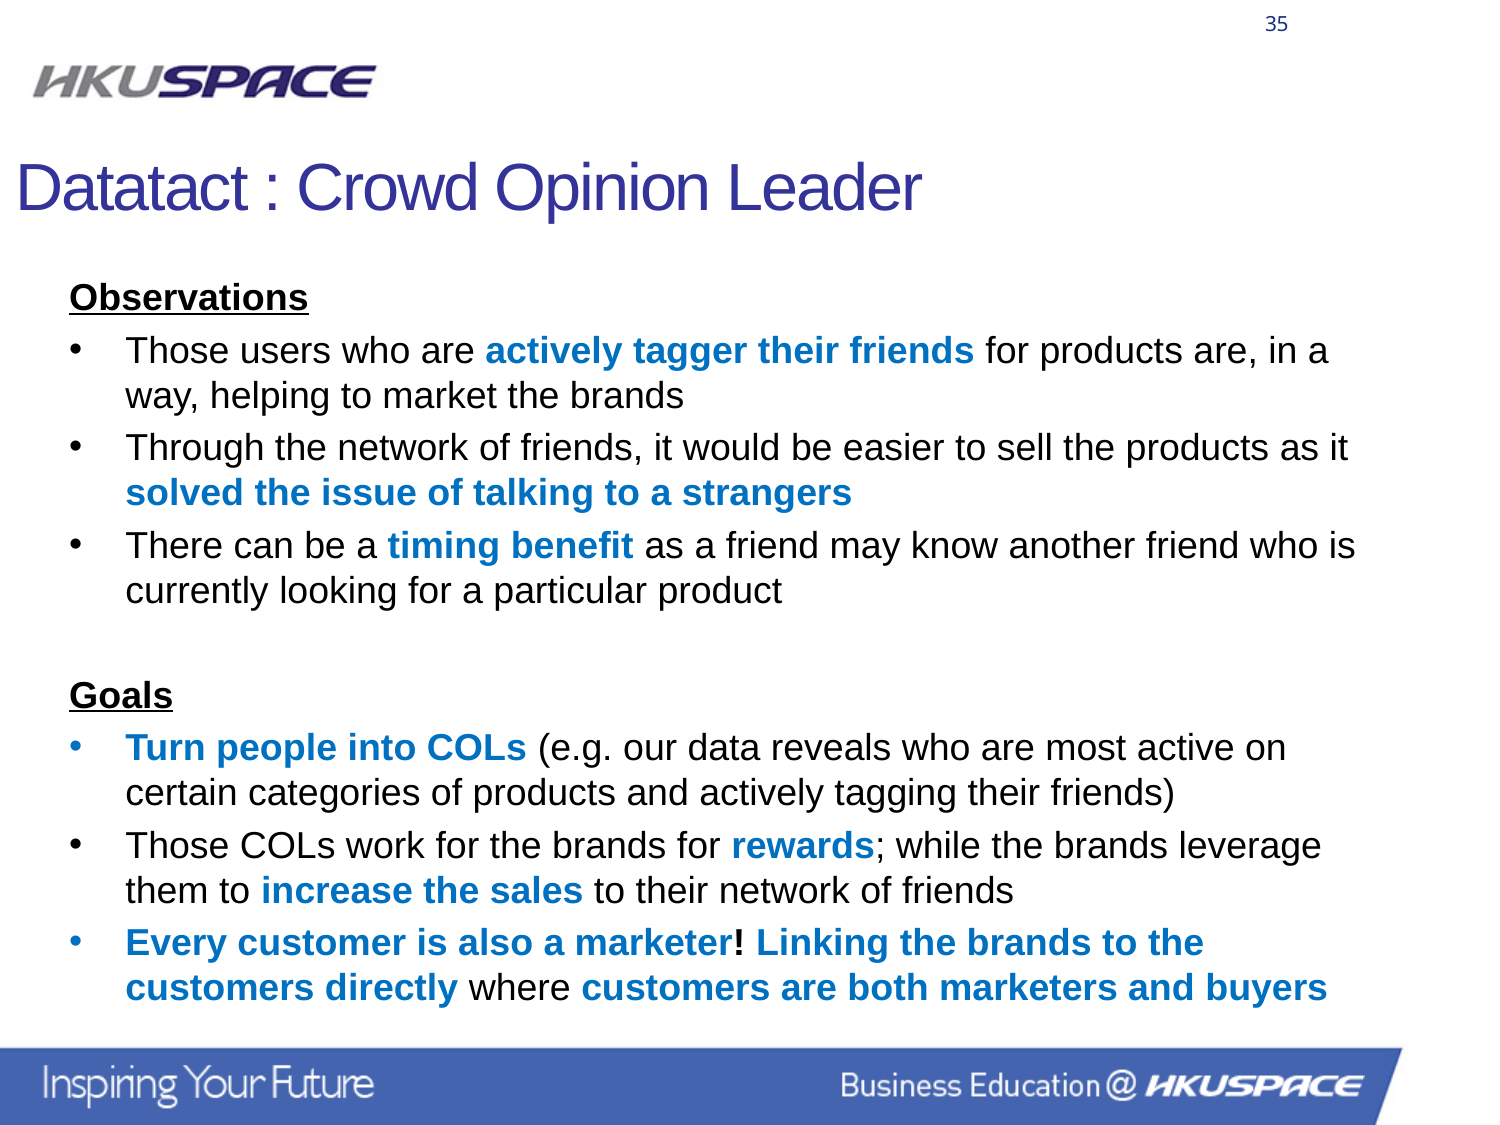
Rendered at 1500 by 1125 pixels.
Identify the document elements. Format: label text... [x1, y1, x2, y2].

text_box Datatact : Crowd Opinion Leader [0, 101, 1325, 266]
slide_number 35 [1250, 3, 1425, 57]
picture [0, 0, 1500, 1125]
list Observations Those users who are actively tagger their friends for products are, in a way, helping to market the brands Through the network of friends, it would be easier to sell the products as it solved the issue of talking to a strangers There can be a timing benefit as a friend may know another friend who is currently looking for a particular product Goals Turn people into COLs (e.g. our data reveals who are most active on certain categories of products and actively tagging their friends) Those COLs work for the brands for rewards; while the brands leverage them to increase the sales to their network of friends Every customer is also a marketer! Linking the brands to the customers directly where customers are both marketers and buyers [54, 265, 1412, 1062]
